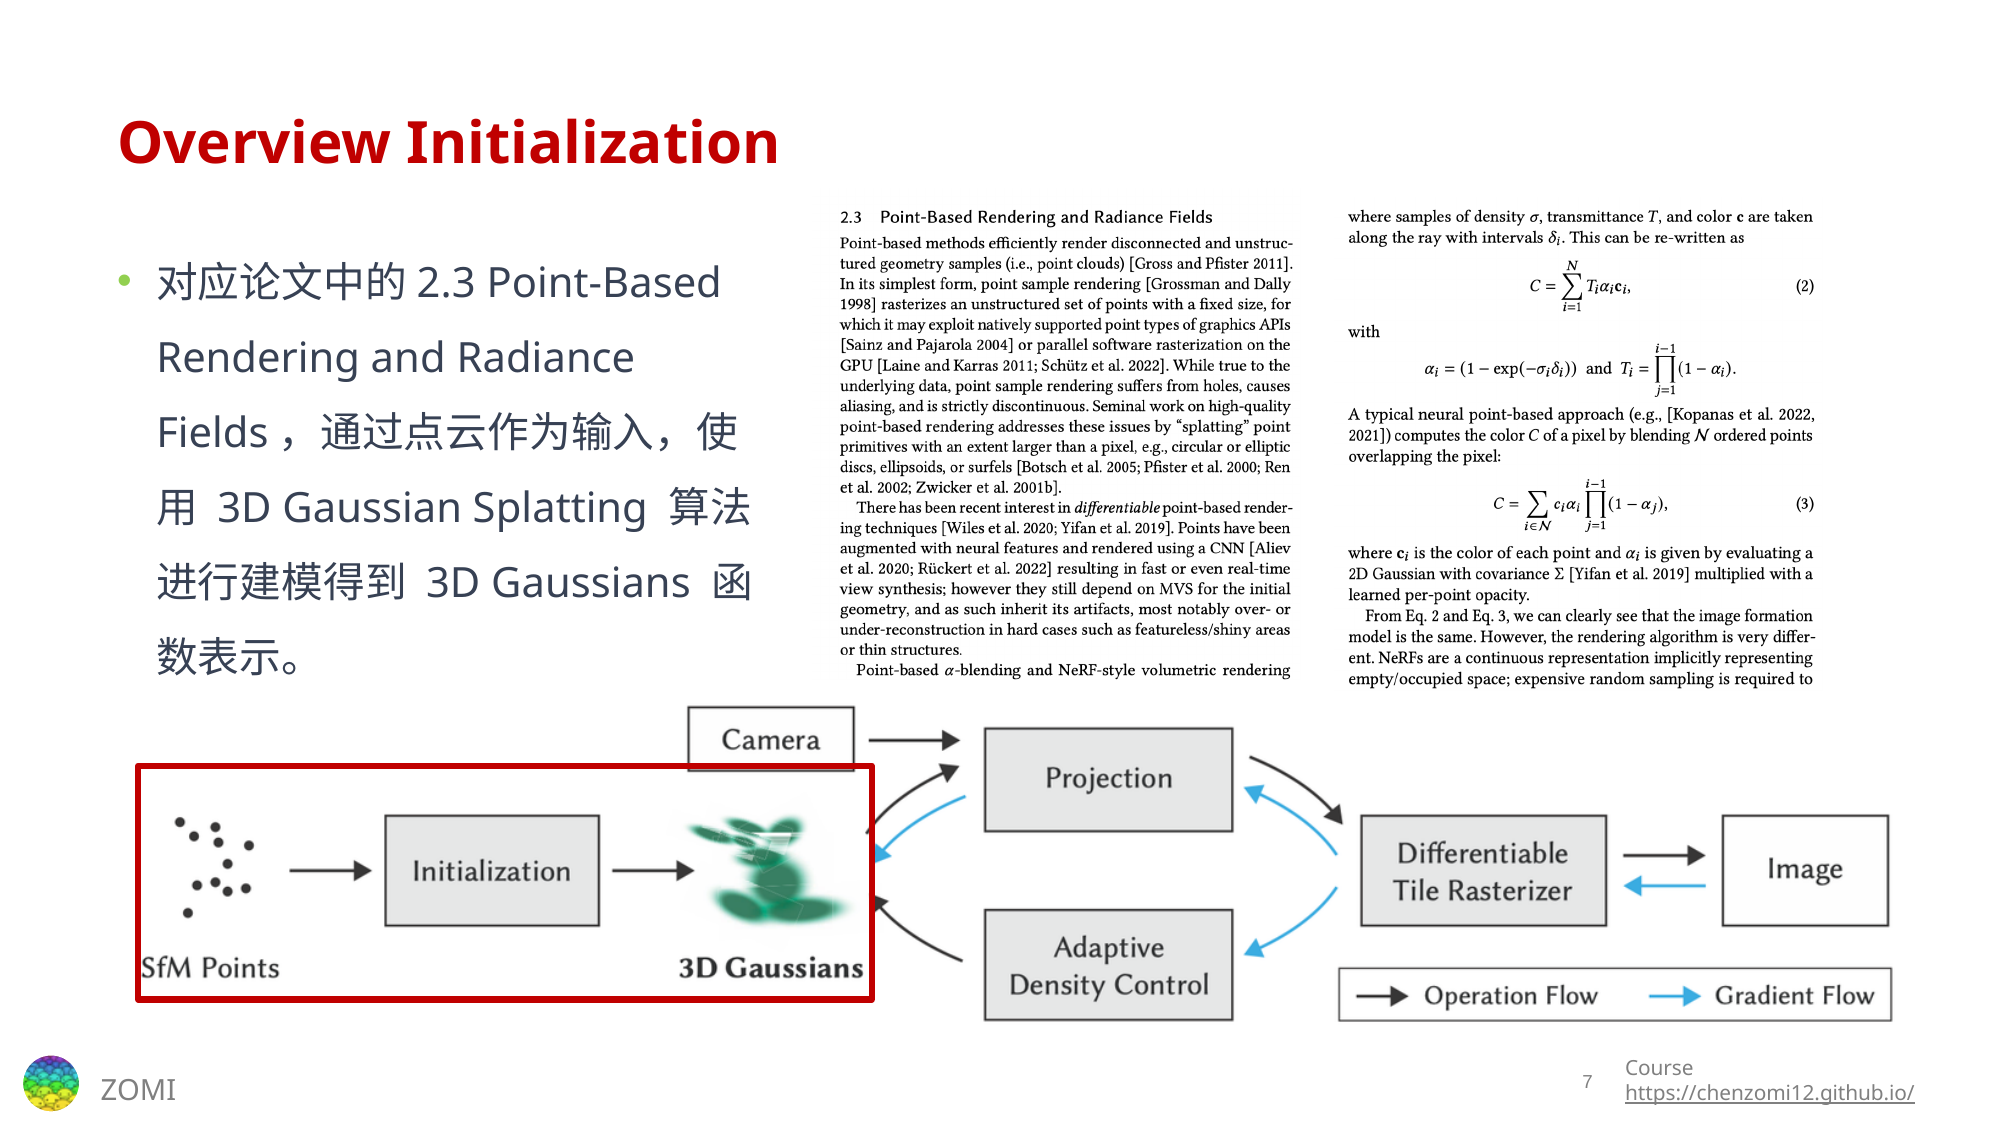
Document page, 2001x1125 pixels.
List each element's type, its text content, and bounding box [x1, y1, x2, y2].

picture [812, 187, 1301, 681]
picture [137, 702, 1896, 1034]
picture [24, 1056, 78, 1111]
list 对应论文中的2.3 Point-Based Rendering and Radiance Fields，通过点云作为输入，使用 3D Gaussian Splatting 算法进行建模得到 3D Gaussians 函数表示。 [102, 223, 793, 1043]
picture [1333, 197, 1823, 691]
title Overview Initialization [102, 91, 1901, 189]
